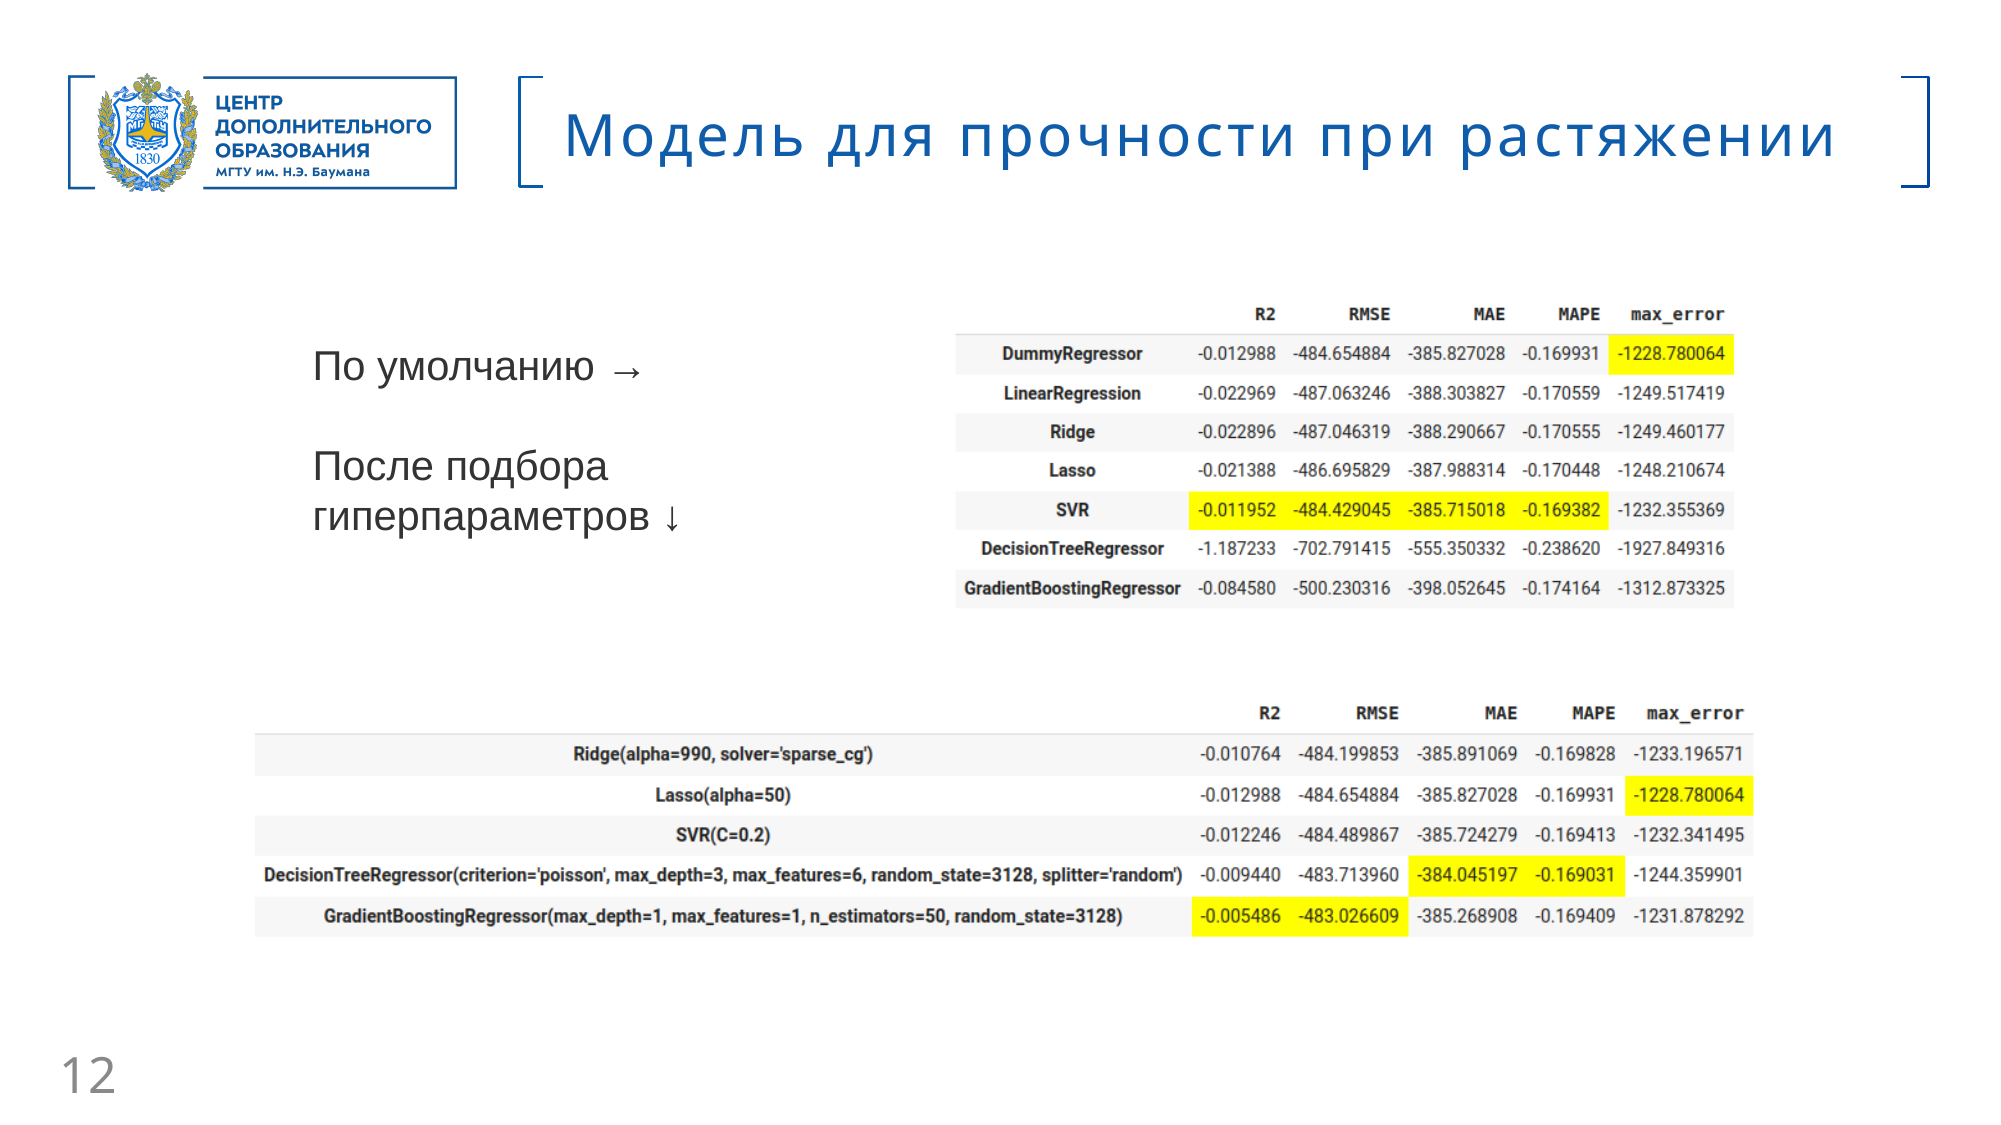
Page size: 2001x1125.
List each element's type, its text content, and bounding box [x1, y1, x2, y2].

picture [68, 73, 457, 192]
slide_number 12 [44, 1055, 149, 1101]
picture [241, 686, 1766, 951]
picture [937, 288, 1754, 623]
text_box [505, 76, 1929, 189]
text_box По умолчанию → После подбора гиперпараметров ↓ [312, 241, 856, 636]
